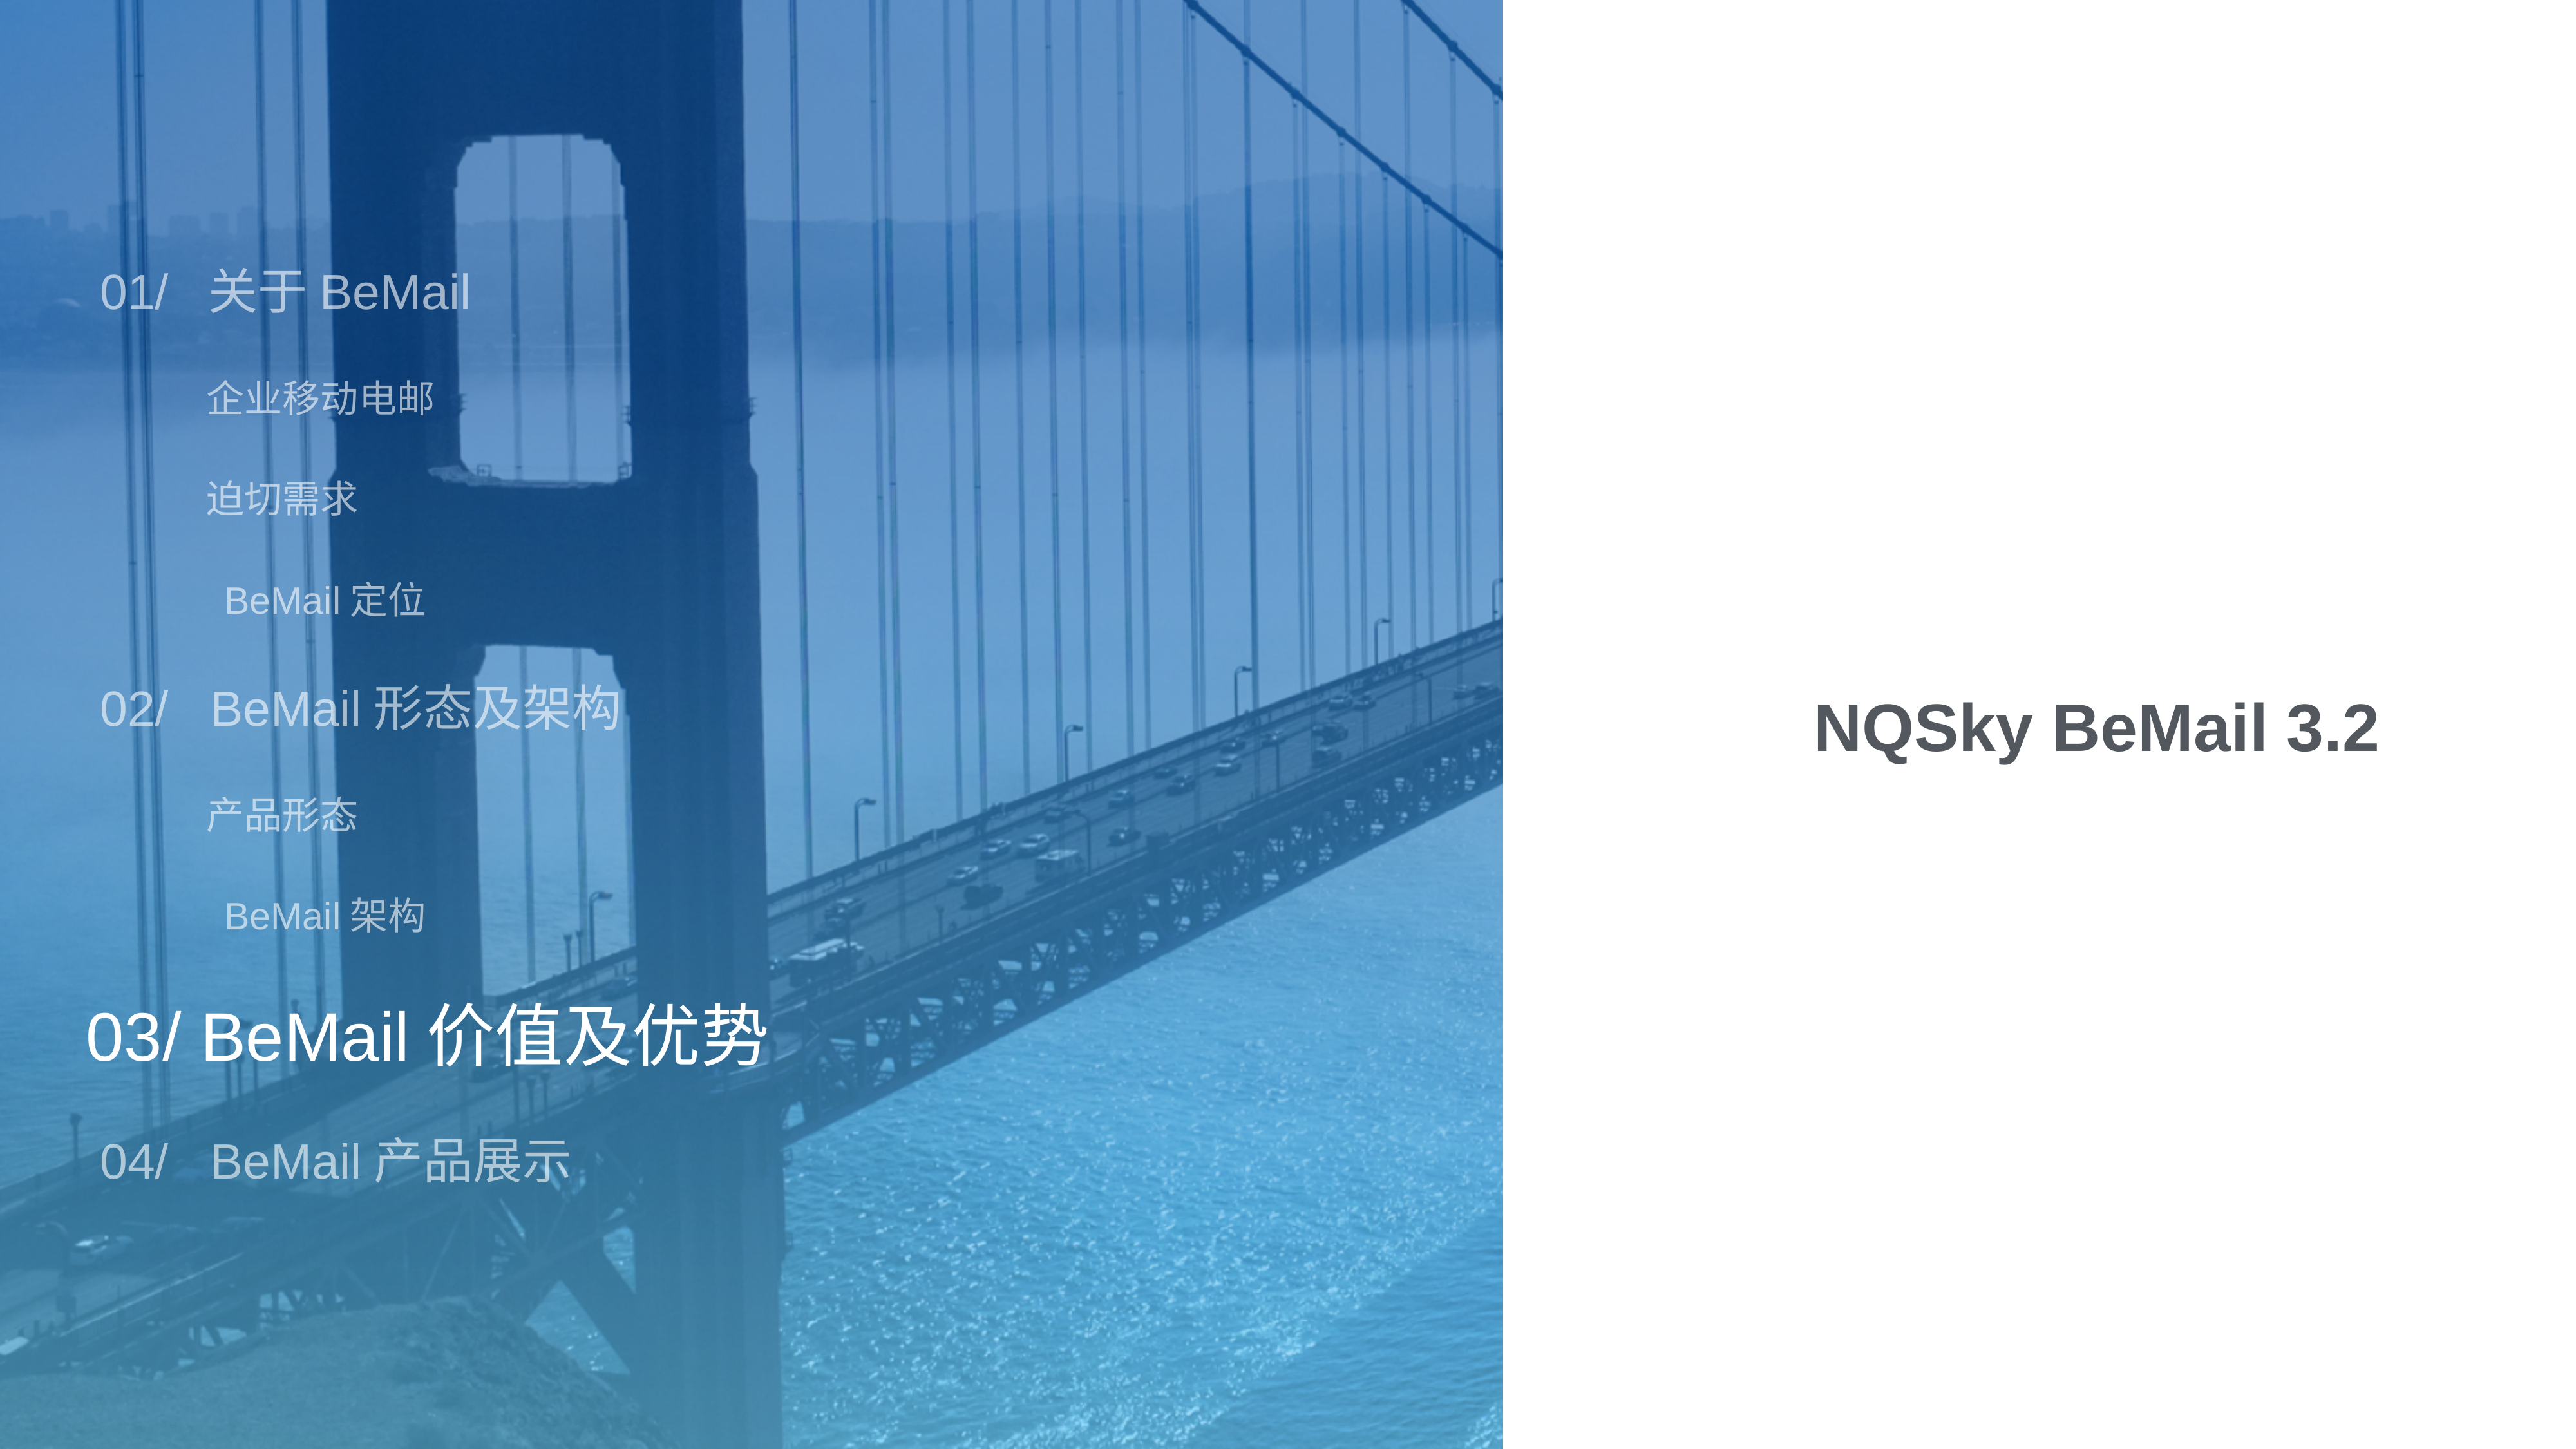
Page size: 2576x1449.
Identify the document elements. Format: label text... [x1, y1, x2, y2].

picture [0, 0, 1503, 1449]
list 01/ 关于BeMail 企业移动电邮 迫切需求 BeMail定位 02/ BeMail形态及架构 产品形态 BeMail架构 03/ BeMail价值及优势 04/ BeMail产品展示 [80, 150, 2020, 1299]
title NQSky BeMail 3.2 [1653, 603, 2542, 846]
